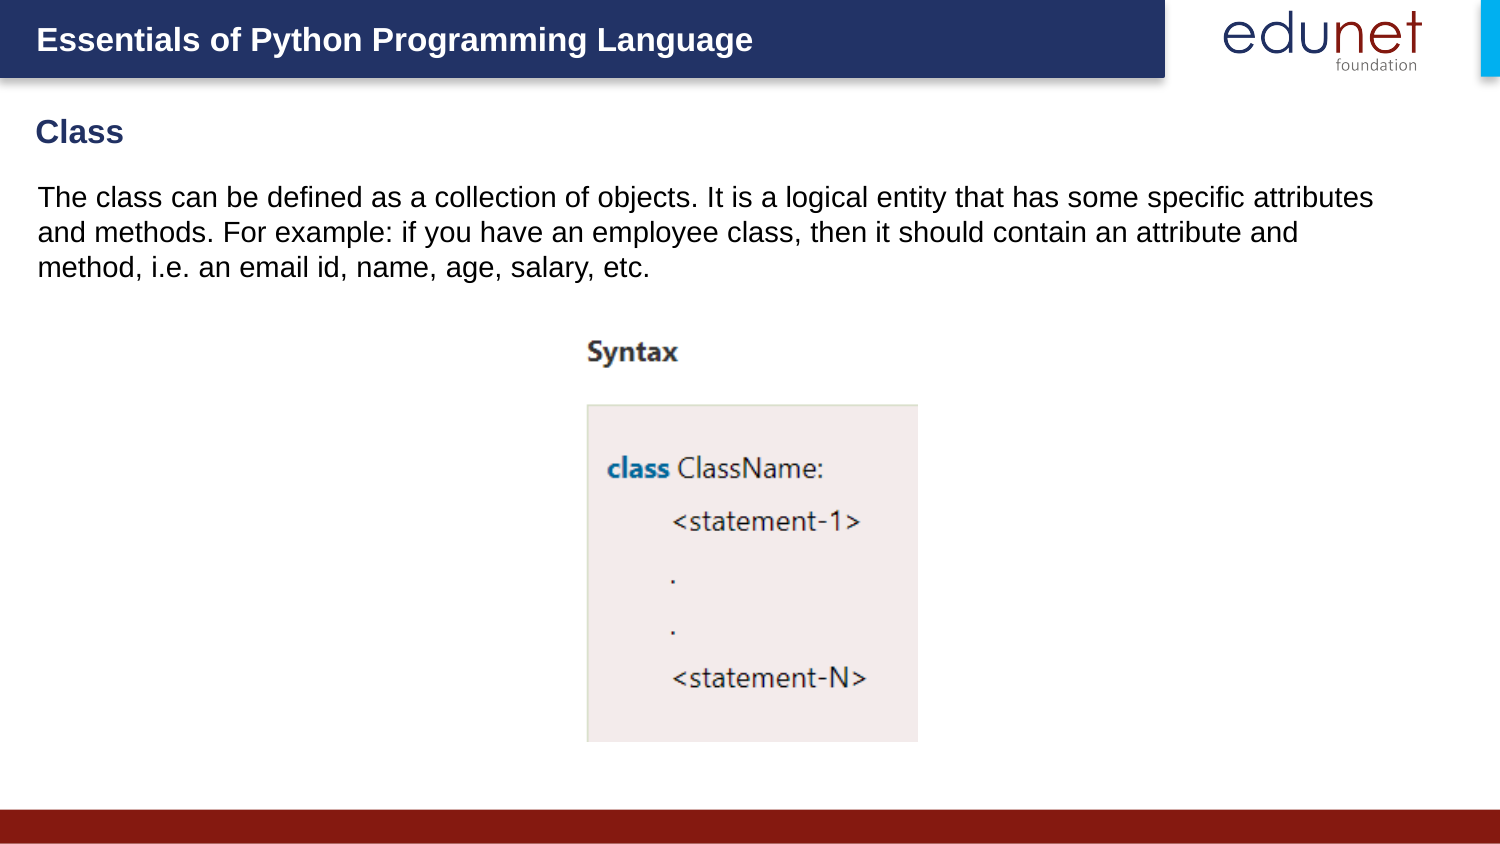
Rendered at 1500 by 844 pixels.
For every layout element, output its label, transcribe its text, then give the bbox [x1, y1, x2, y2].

picture [1219, 8, 1424, 75]
text_box Class [20, 102, 619, 158]
text_box The class can be defined as a collection of objects. It is a logical entity that has some specific attributes and methods. For example: if you have an employee class, then it should contain an attribute and method, i.e. an email id, name, age, salary, etc. [22, 170, 1411, 291]
picture [584, 328, 919, 742]
